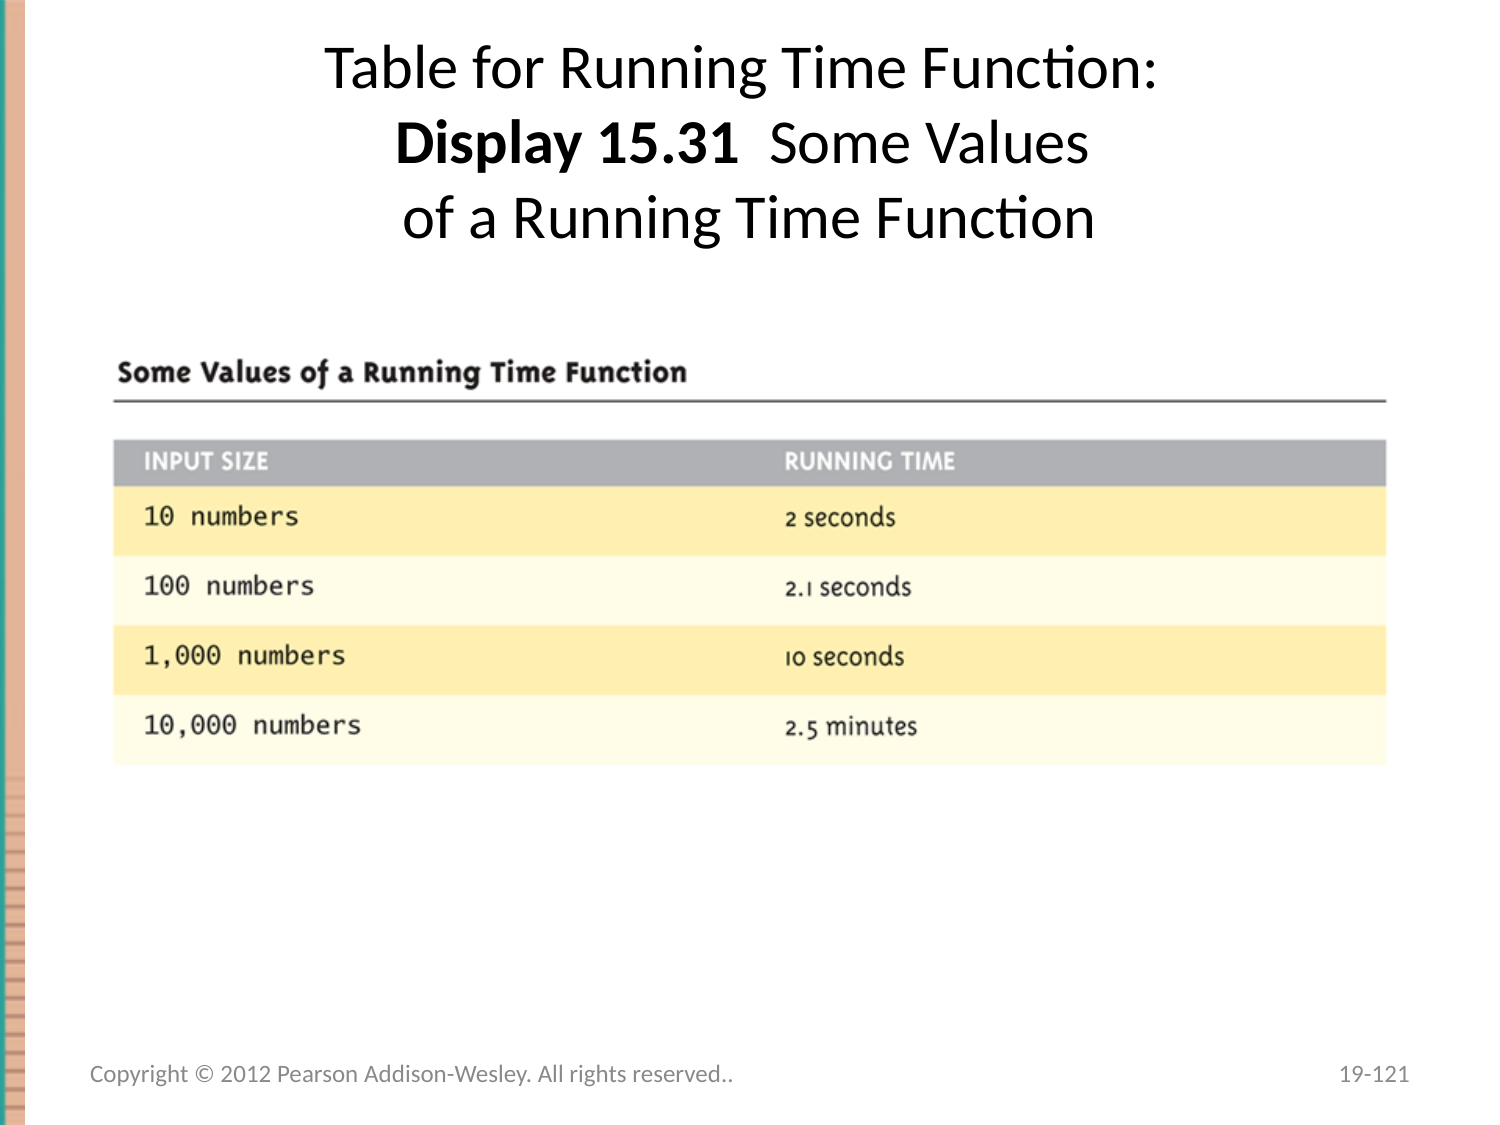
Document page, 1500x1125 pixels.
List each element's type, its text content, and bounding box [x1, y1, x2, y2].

title Table for Running Time Function: Display 15.31 Some Values of a Running Time Function [74, 44, 1426, 233]
slide_number 19-121 [1074, 1042, 1425, 1103]
footer Copyright © 2012 Pearson Addison-Wesley. All rights reserved.. [75, 1042, 750, 1103]
picture [80, 348, 1420, 777]
picture [0, 0, 25, 1125]
